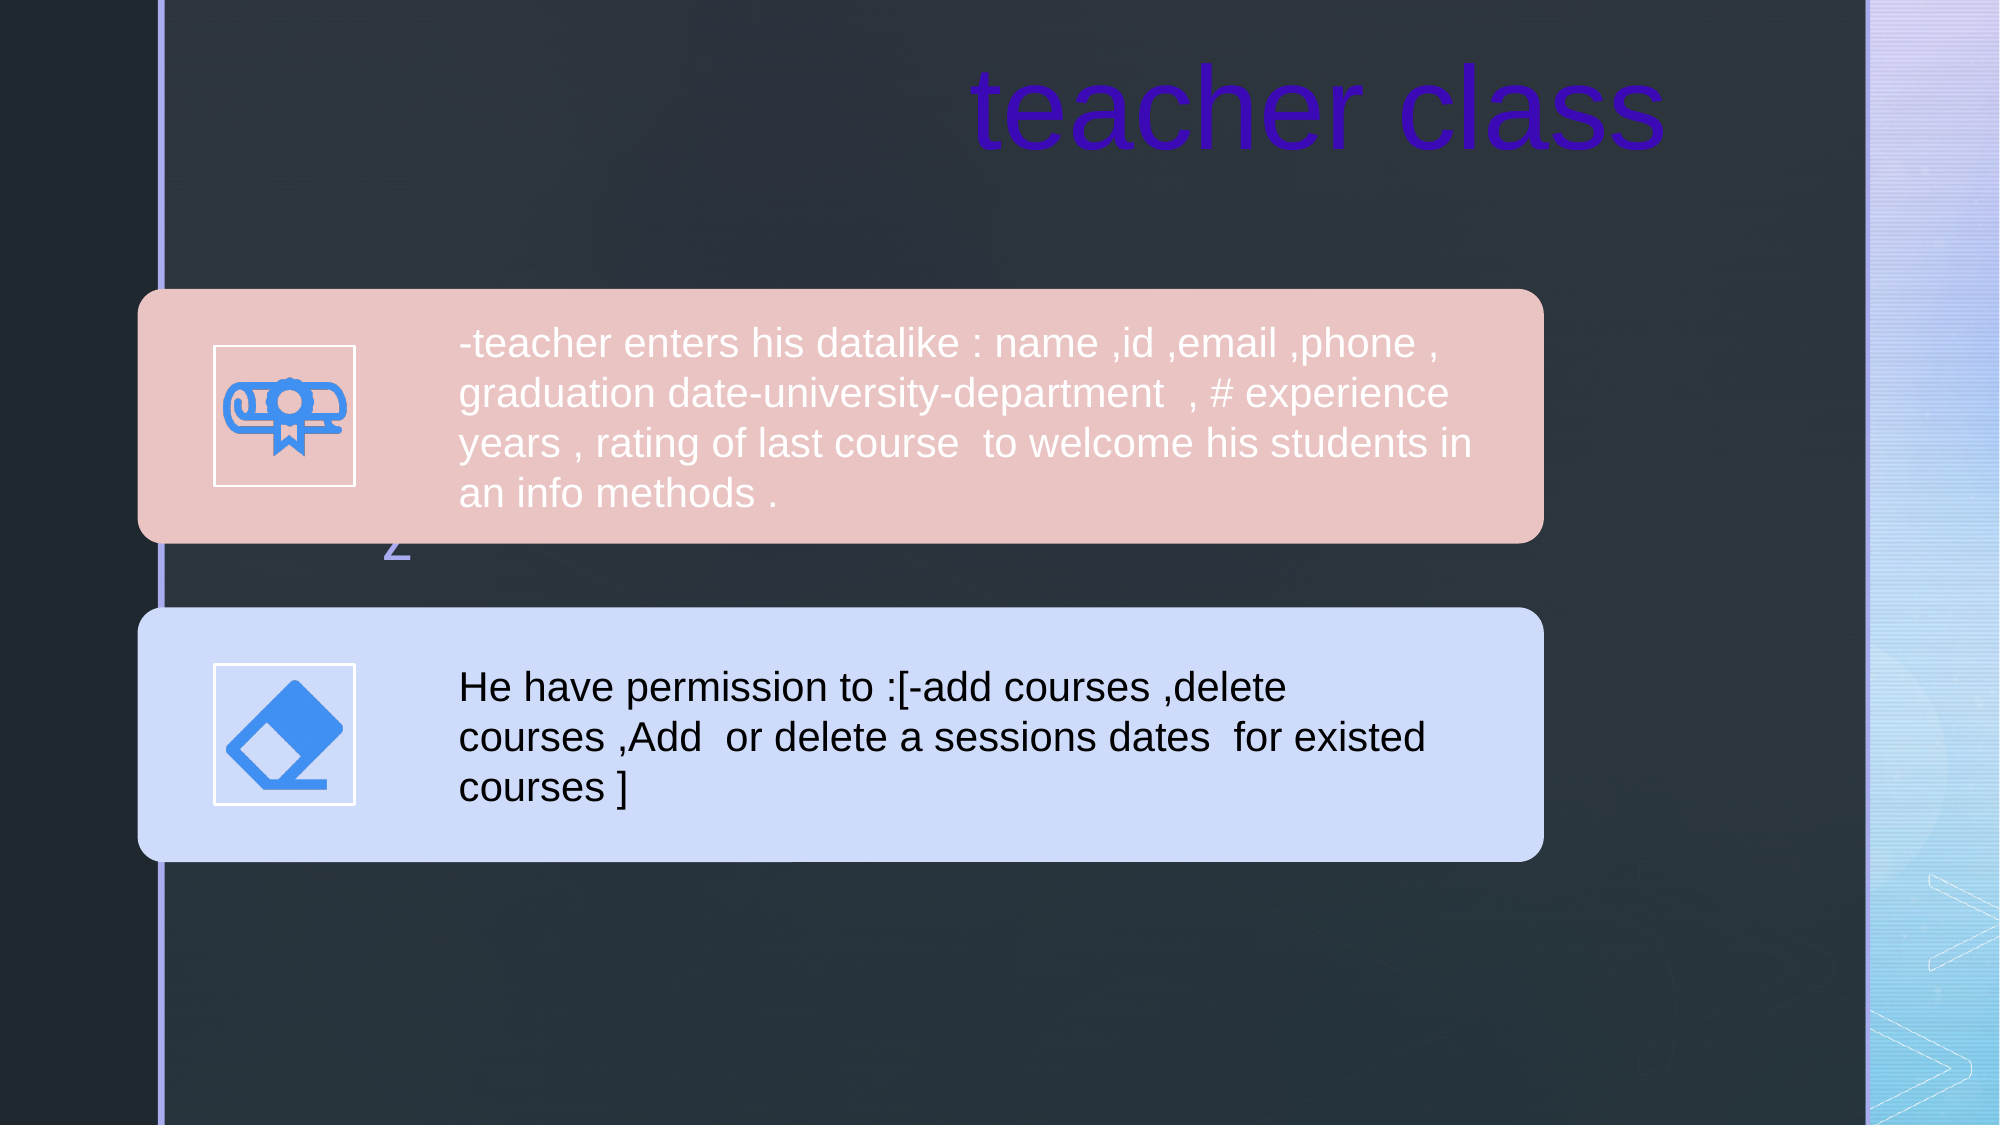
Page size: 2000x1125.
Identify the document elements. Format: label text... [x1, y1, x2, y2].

title teacher class [171, 40, 1750, 188]
picture [1871, 0, 2000, 1125]
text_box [137, 150, 1545, 1001]
